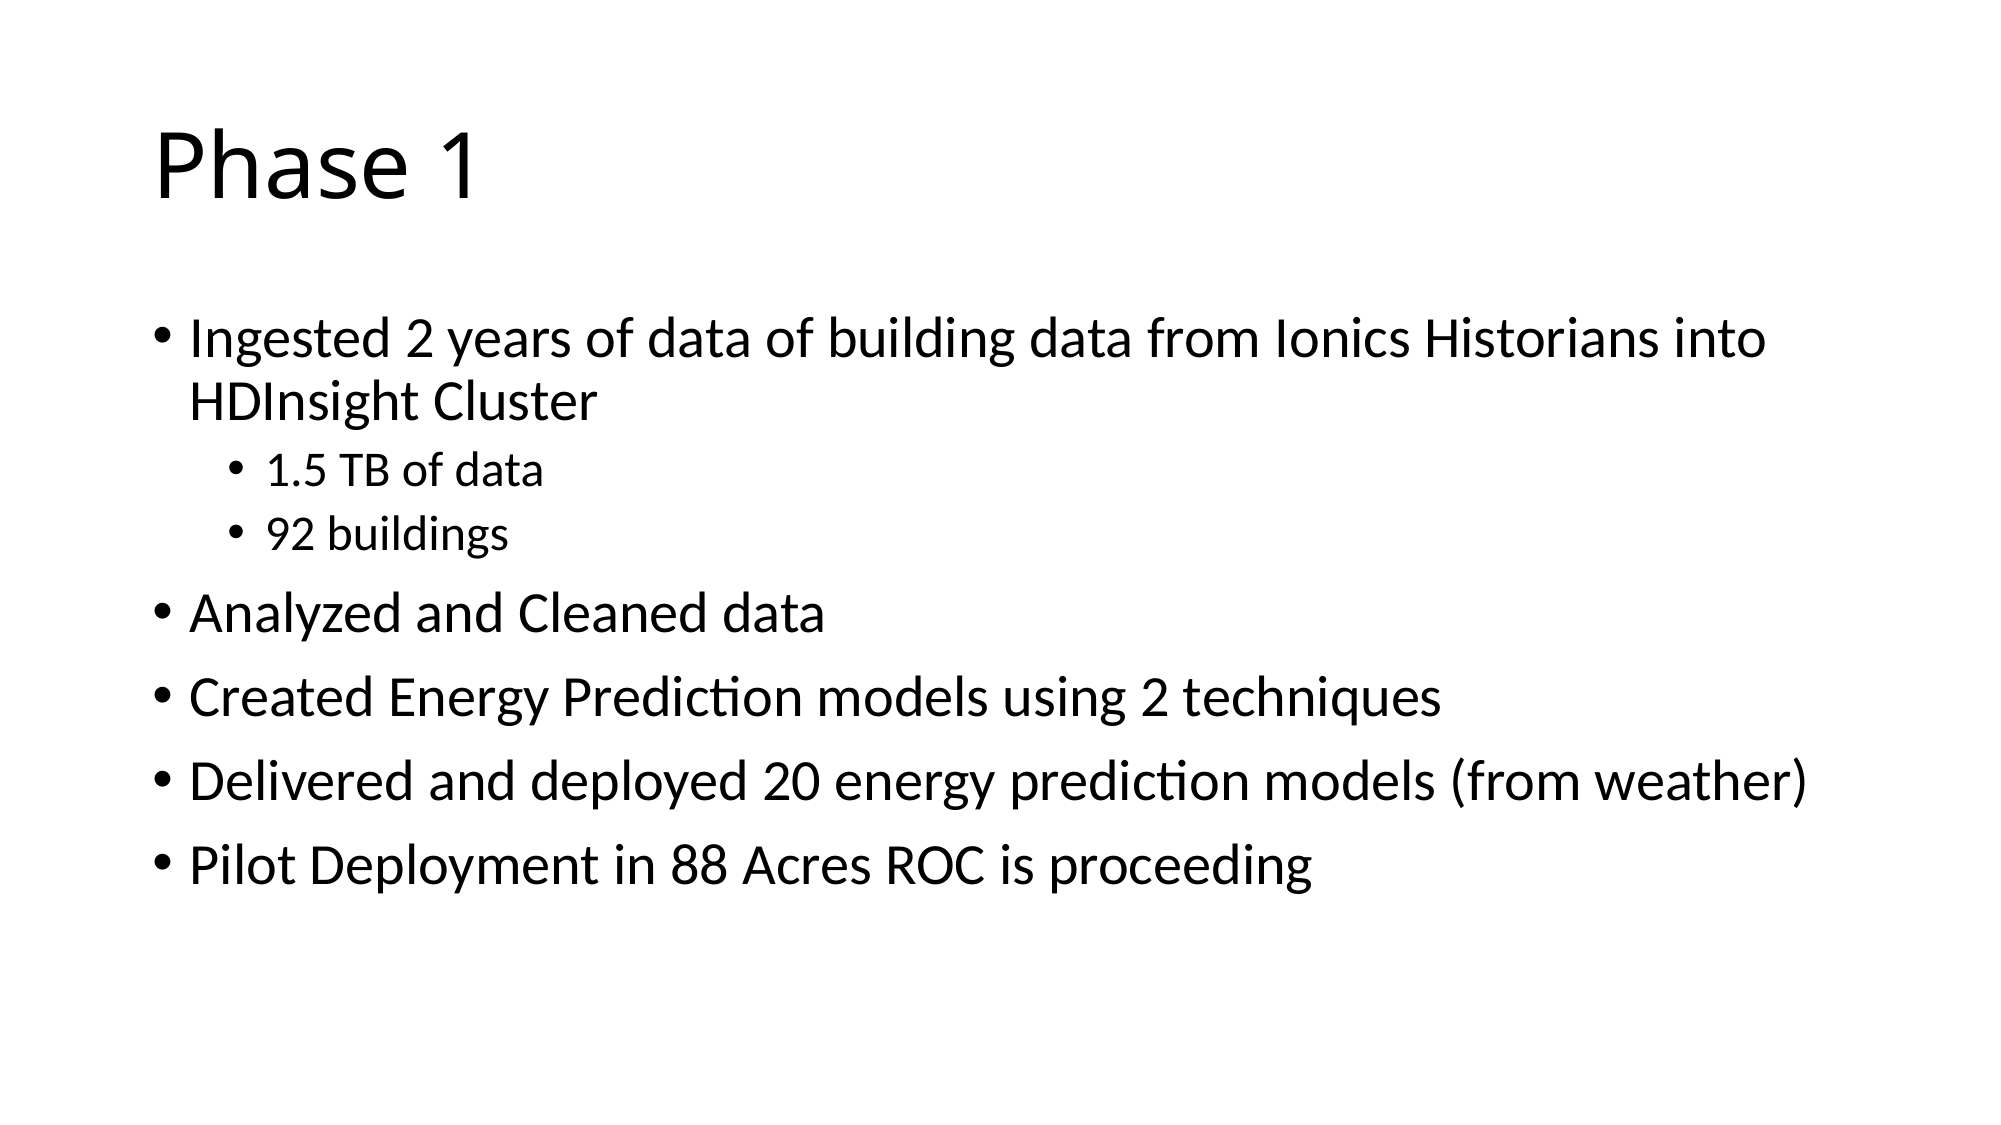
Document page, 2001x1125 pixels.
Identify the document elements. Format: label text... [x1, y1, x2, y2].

list Ingested 2 years of data of building data from Ionics Historians into HDInsight Cluster 1.5 TB of data 92 buildings Analyzed and Cleaned data Created Energy Prediction models using 2 techniques Delivered and deployed 20 energy prediction models (from weather) Pilot Deployment in 88 Acres ROC is proceeding [137, 299, 1863, 1014]
title Phase 1 [137, 59, 1863, 278]
